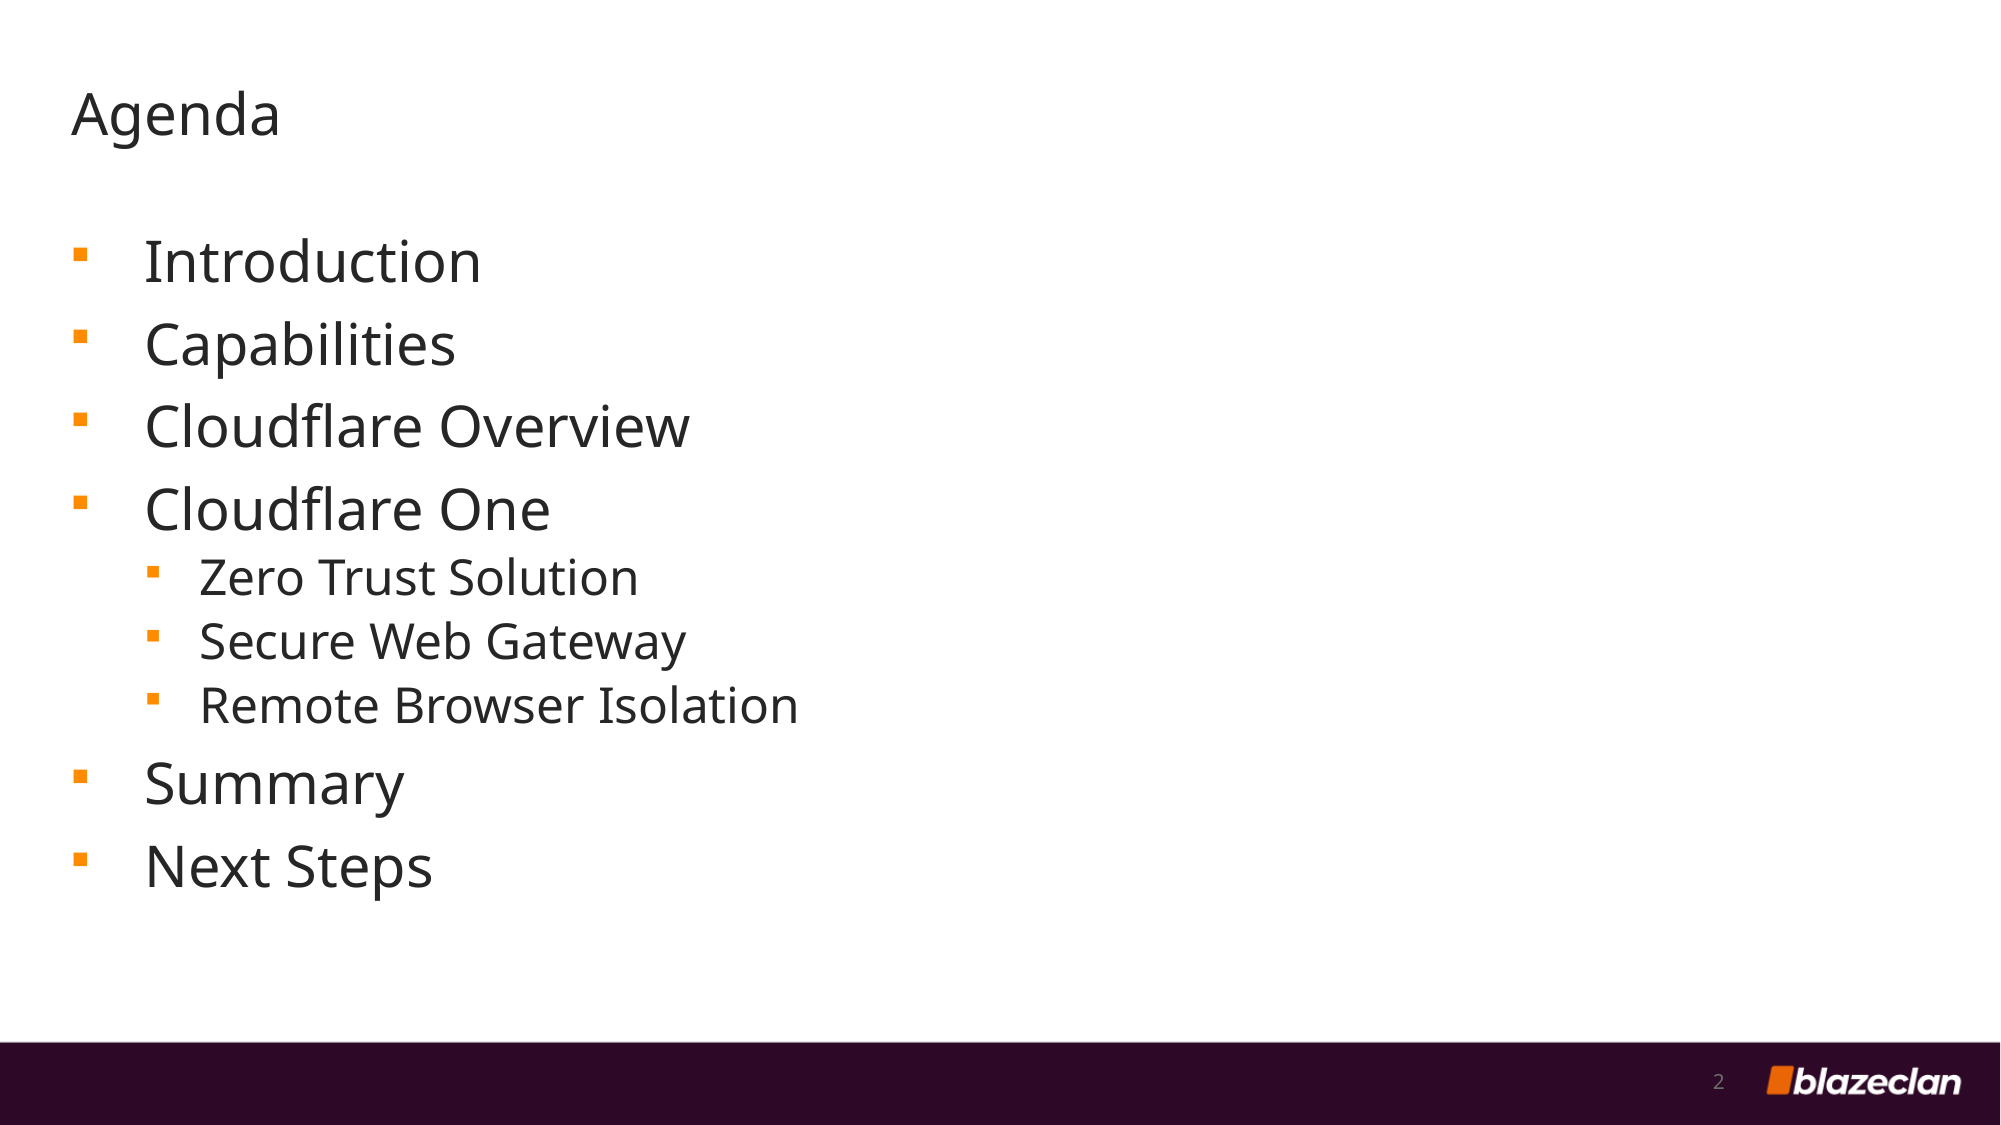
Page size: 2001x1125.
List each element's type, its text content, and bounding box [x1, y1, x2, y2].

title Agenda [56, 7, 1863, 224]
slide_number 2 [1659, 1058, 1740, 1108]
picture [0, 0, 2001, 1125]
list Introduction Capabilities Cloudflare Overview Cloudflare One Zero Trust Solution Secure Web Gateway Remote Browser Isolation Summary Next Steps [54, 224, 1945, 910]
